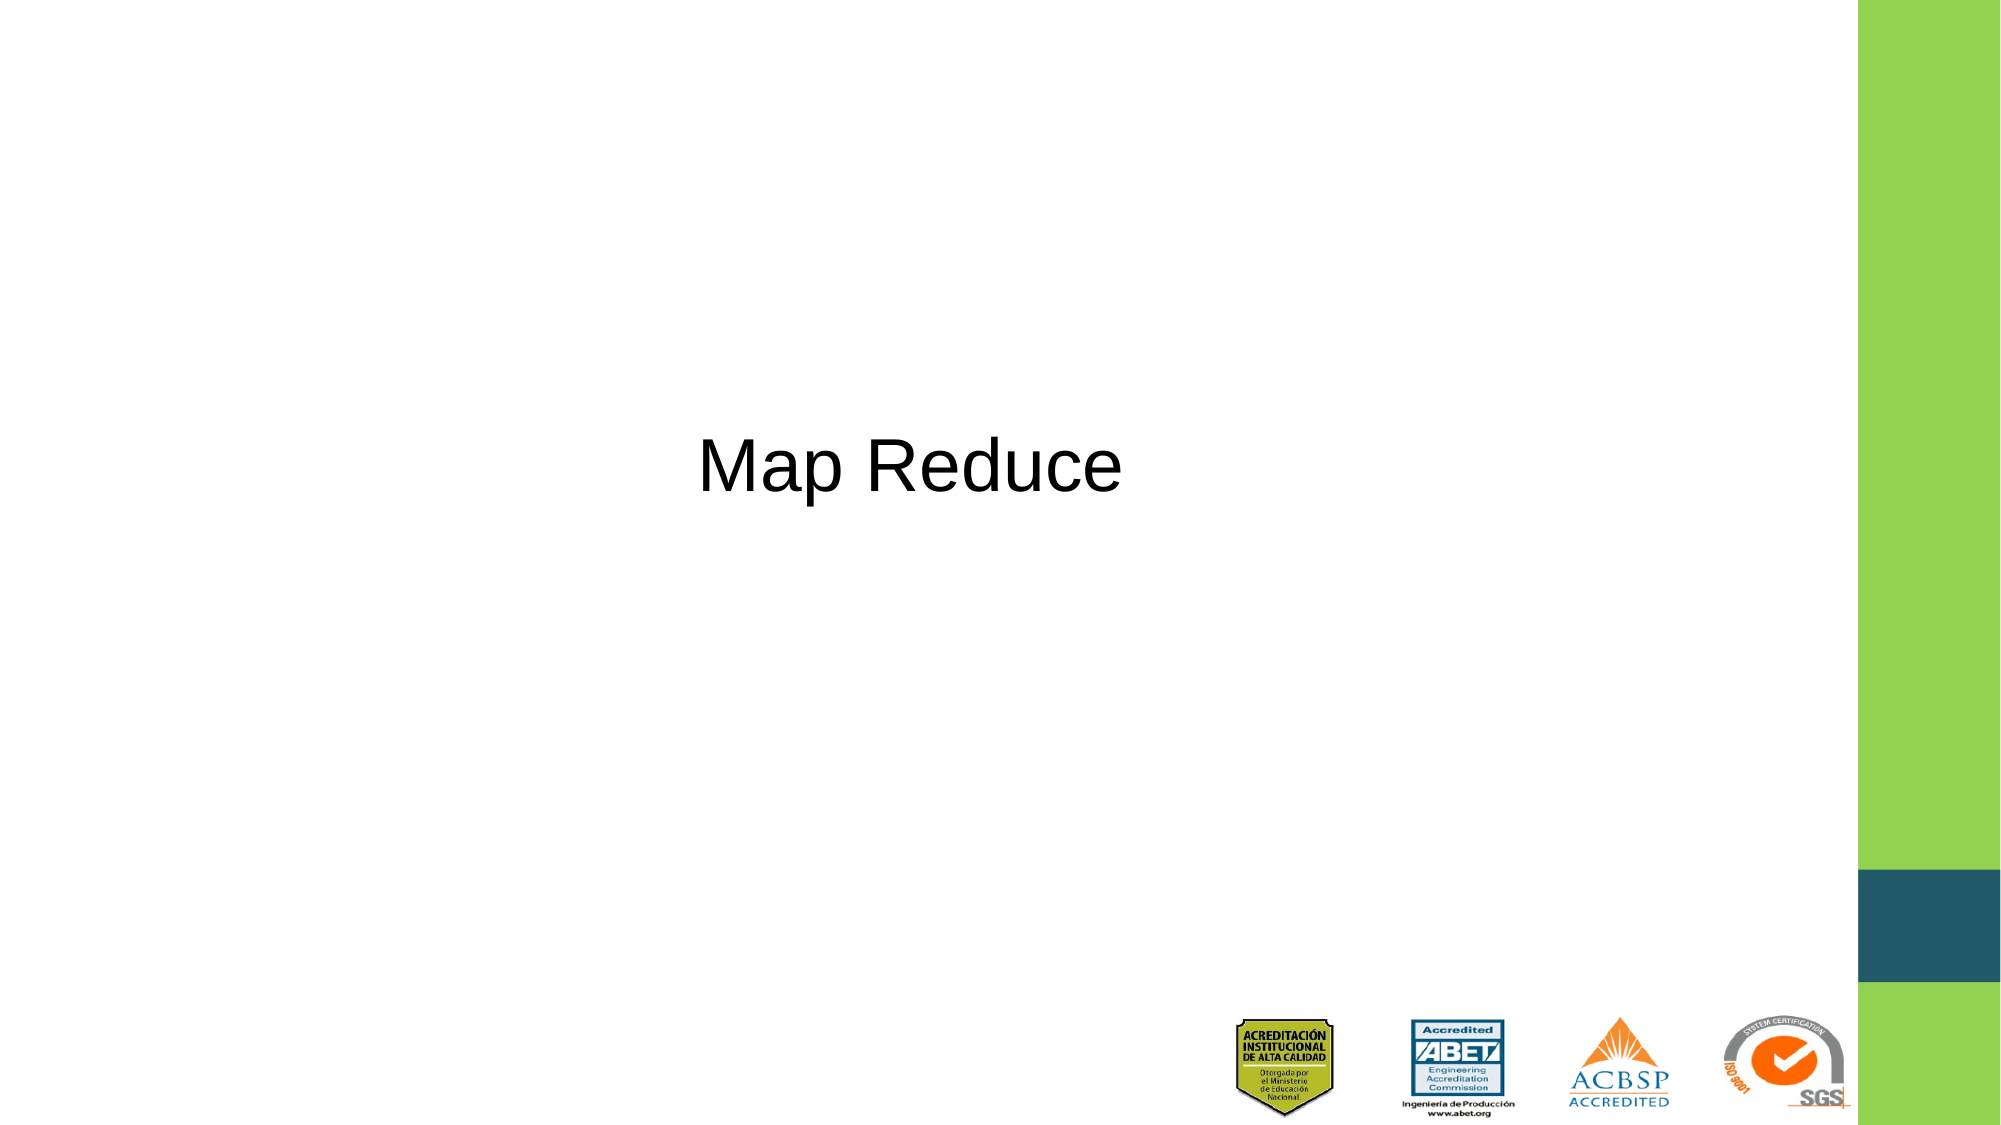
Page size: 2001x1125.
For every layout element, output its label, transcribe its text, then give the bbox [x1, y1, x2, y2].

picture [1393, 1011, 1520, 1121]
picture [1724, 1015, 1851, 1109]
picture [1566, 1015, 1671, 1109]
text_box Map Reduce [173, 408, 1650, 514]
picture [1204, 1011, 1363, 1121]
